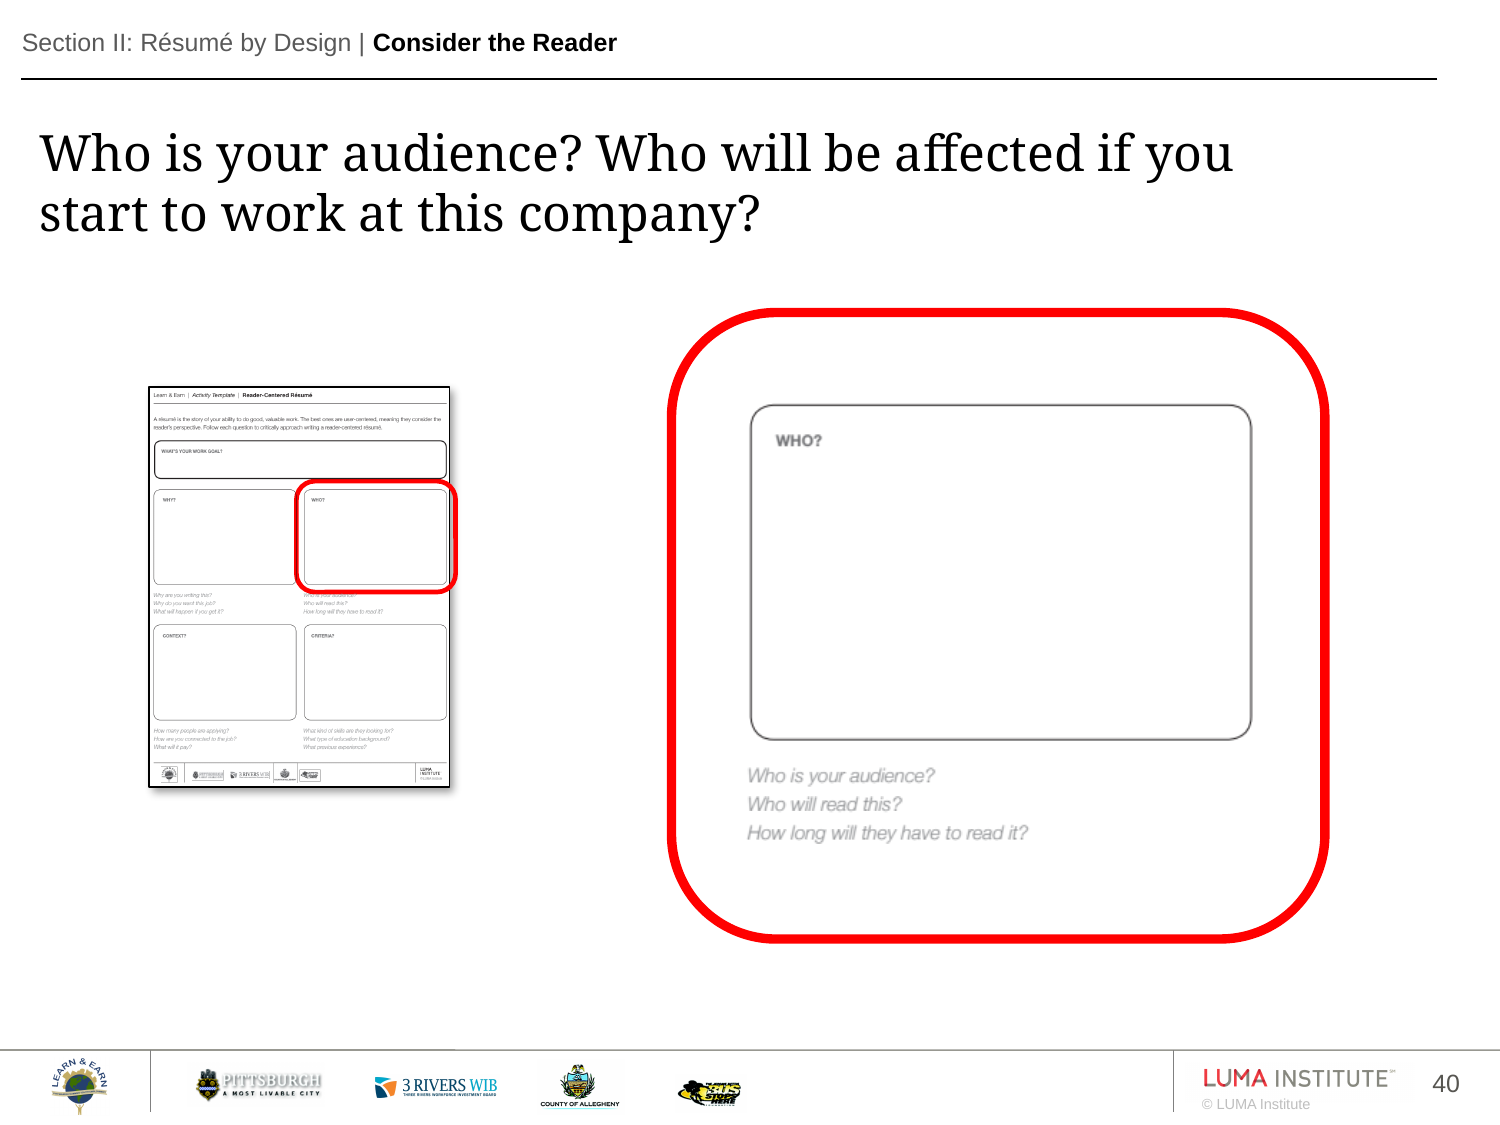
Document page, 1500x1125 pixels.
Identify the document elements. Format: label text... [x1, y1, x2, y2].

picture [738, 386, 1263, 869]
text_box Who is your audience? Who will be affected if you start to work at this company? [24, 113, 1275, 249]
text_box [671, 312, 1325, 940]
picture [373, 1074, 500, 1100]
picture [675, 1074, 747, 1113]
picture [50, 1057, 110, 1116]
picture [187, 1062, 325, 1107]
picture [1185, 1062, 1415, 1103]
picture [537, 1059, 625, 1115]
list Section II: Résumé by Design | Consider the Reader [7, 19, 1433, 65]
picture [134, 372, 454, 783]
